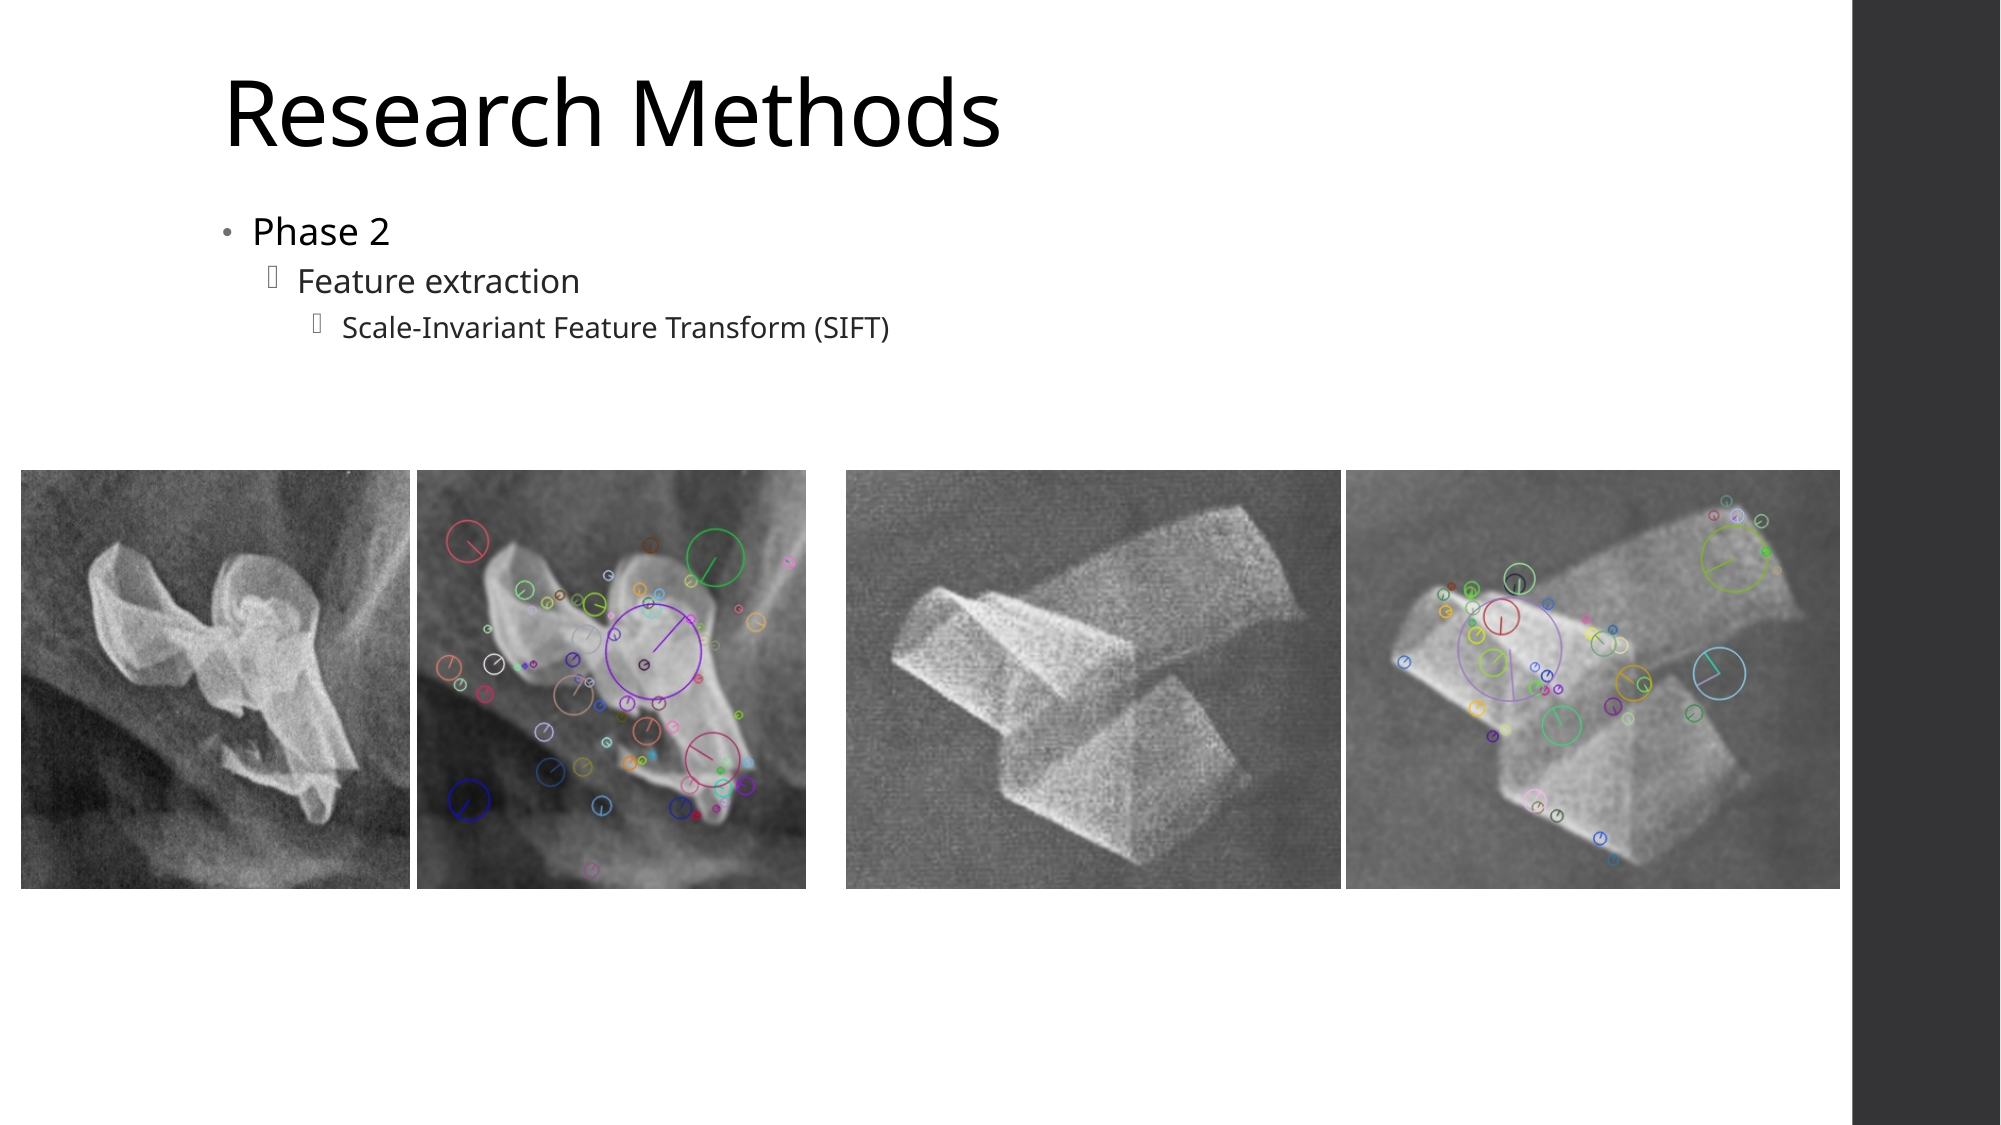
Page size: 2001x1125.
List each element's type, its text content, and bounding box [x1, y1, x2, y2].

list Phase 2 Feature extraction Scale-Invariant Feature Transform (SIFT) [206, 204, 1617, 918]
picture [846, 470, 1341, 889]
picture [417, 469, 807, 889]
title Research Methods [206, 0, 1797, 174]
picture [21, 469, 411, 889]
picture [1346, 469, 1840, 889]
